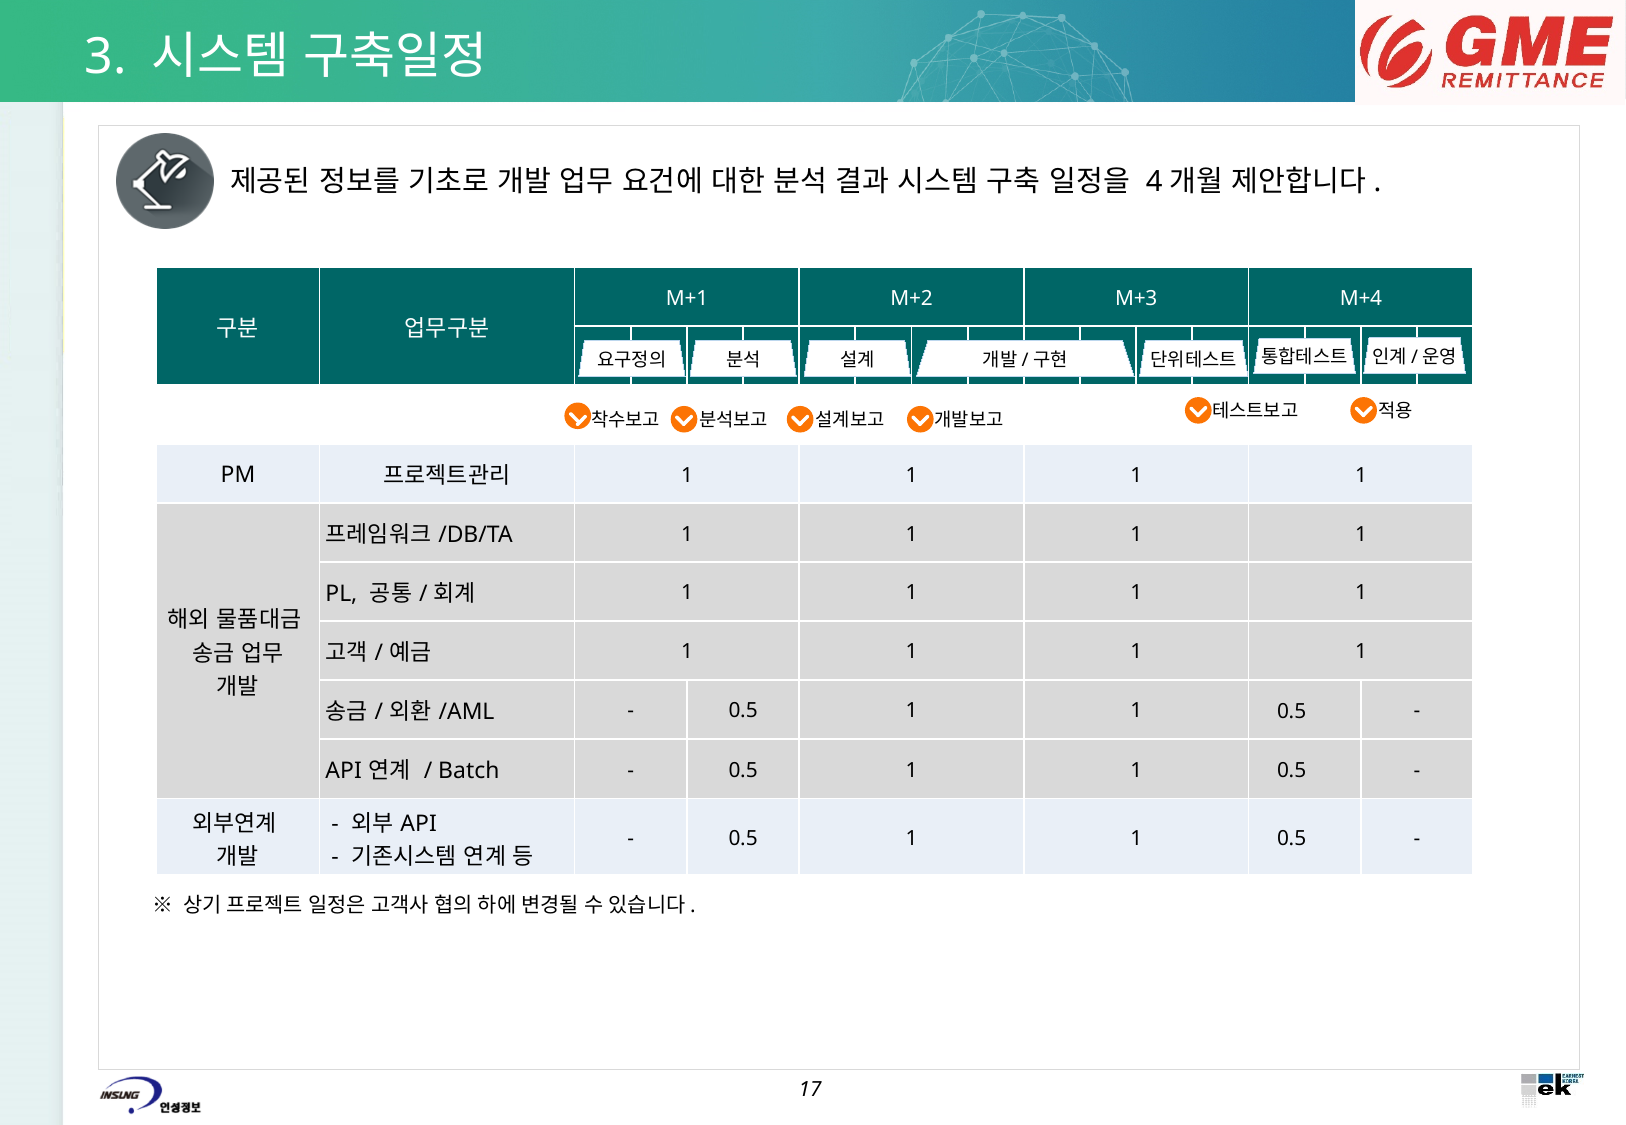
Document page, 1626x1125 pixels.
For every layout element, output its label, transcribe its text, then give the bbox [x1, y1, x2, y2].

table_cell [969, 377, 1023, 384]
table_cell [688, 327, 742, 384]
table_cell PM [157, 445, 319, 502]
table_cell 1 [1249, 622, 1472, 679]
table_cell [800, 327, 854, 384]
table_cell [1193, 327, 1248, 370]
table_header M+4 [1249, 268, 1472, 325]
text_box 통합테스트 [1253, 338, 1356, 374]
table_cell 해외 물품대금 송금 업무 개발 [157, 504, 319, 798]
table_cell 프로젝트관리 [320, 445, 574, 502]
table_cell [1025, 327, 1079, 340]
table_cell 1 [575, 563, 798, 620]
table_cell [969, 327, 1023, 340]
table_cell [856, 327, 911, 373]
table_cell [1306, 327, 1360, 384]
table_cell 1 [1249, 563, 1472, 620]
table_cell 1 [575, 445, 798, 502]
table_cell [1249, 327, 1304, 384]
table_cell 1 [800, 445, 1023, 502]
text_box 개발/구현 [916, 340, 1135, 377]
table_cell 0.5 [688, 799, 798, 874]
table_cell [1137, 327, 1191, 384]
table_cell 1 [1249, 504, 1472, 561]
table_cell PL, 공통/회계 [320, 563, 574, 620]
text_box 단위테스트 [1139, 340, 1248, 377]
table_cell [632, 327, 686, 375]
table_cell 1 [1025, 681, 1248, 738]
table_cell 프레임워크/DB/TA [320, 504, 574, 561]
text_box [1184, 396, 1297, 424]
table_cell 1 [800, 504, 1023, 561]
table_cell - [1362, 740, 1472, 798]
text_box 설계 [804, 340, 911, 377]
text_box 인계/운영 [1363, 337, 1466, 374]
table_cell [1362, 327, 1416, 384]
picture [0, 0, 1626, 1125]
table_cell 1 [1025, 563, 1248, 620]
table_cell - 외부API - 기존시스템 연계 등 [320, 799, 574, 874]
table_cell 0.5 [1249, 681, 1360, 738]
table_cell 송금/외환/AML [320, 681, 574, 738]
table_cell 1 [800, 799, 1023, 874]
table_cell - [575, 740, 686, 798]
table_cell [1193, 377, 1248, 384]
table_cell 1 [575, 504, 798, 561]
table_cell - [575, 799, 686, 874]
table_header 업무구분 [320, 268, 574, 384]
table_cell 1 [1025, 504, 1248, 561]
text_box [564, 402, 659, 431]
table_cell 1 [1025, 740, 1248, 798]
table_cell 1 [800, 563, 1023, 620]
table_cell [1081, 377, 1135, 384]
table_cell [1081, 327, 1135, 375]
text_box 분석 [690, 340, 797, 377]
table_cell 1 [1025, 445, 1248, 502]
table_cell 0.5 [1249, 799, 1360, 874]
table_cell 0.5 [688, 740, 798, 798]
table_cell [157, 386, 1472, 443]
text_box 요구정의 [578, 340, 686, 377]
table_cell 0.5 [688, 681, 798, 738]
table_cell 1 [800, 681, 1023, 738]
table_cell 1 [1249, 445, 1472, 502]
table_cell [575, 327, 630, 384]
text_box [670, 405, 768, 433]
text_box ※ 상기 프로젝트 일정은 고객사 협의 하에 변경될 수 있습니다. [152, 884, 1132, 917]
table_cell 고객/예금 [320, 622, 574, 679]
table_cell API연계 / Batch [320, 740, 574, 798]
table_header M+3 [1025, 268, 1248, 325]
text_box 제공된 정보를 기초로 개발 업무 요건에 대한 분석 결과 시스템 구축 일정을 4개월 제안합니다. [219, 155, 1574, 205]
table_cell 1 [800, 622, 1023, 679]
table_cell - [1362, 799, 1472, 874]
table_cell [856, 377, 911, 384]
table_cell 외부연계 개발 [157, 799, 319, 874]
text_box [906, 405, 1003, 433]
table_cell 1 [575, 622, 798, 679]
table_header M+2 [800, 268, 1023, 325]
table_cell 1 [1025, 622, 1248, 679]
table_cell 1 [1025, 799, 1248, 874]
table_cell 1 [800, 740, 1023, 798]
text_box 3. 시스템 구축일정 [69, 5, 1451, 101]
table_header M+1 [575, 268, 798, 325]
table_cell [1418, 327, 1472, 384]
table_cell [744, 327, 798, 384]
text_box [786, 405, 884, 433]
table_cell 0.5 [1249, 740, 1360, 798]
table_cell [632, 377, 686, 384]
table_cell [912, 327, 967, 384]
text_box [1350, 396, 1413, 424]
table_cell - [575, 681, 686, 738]
table_header 구분 [157, 268, 319, 384]
table_cell - [1362, 681, 1472, 738]
table_cell [1025, 377, 1079, 384]
